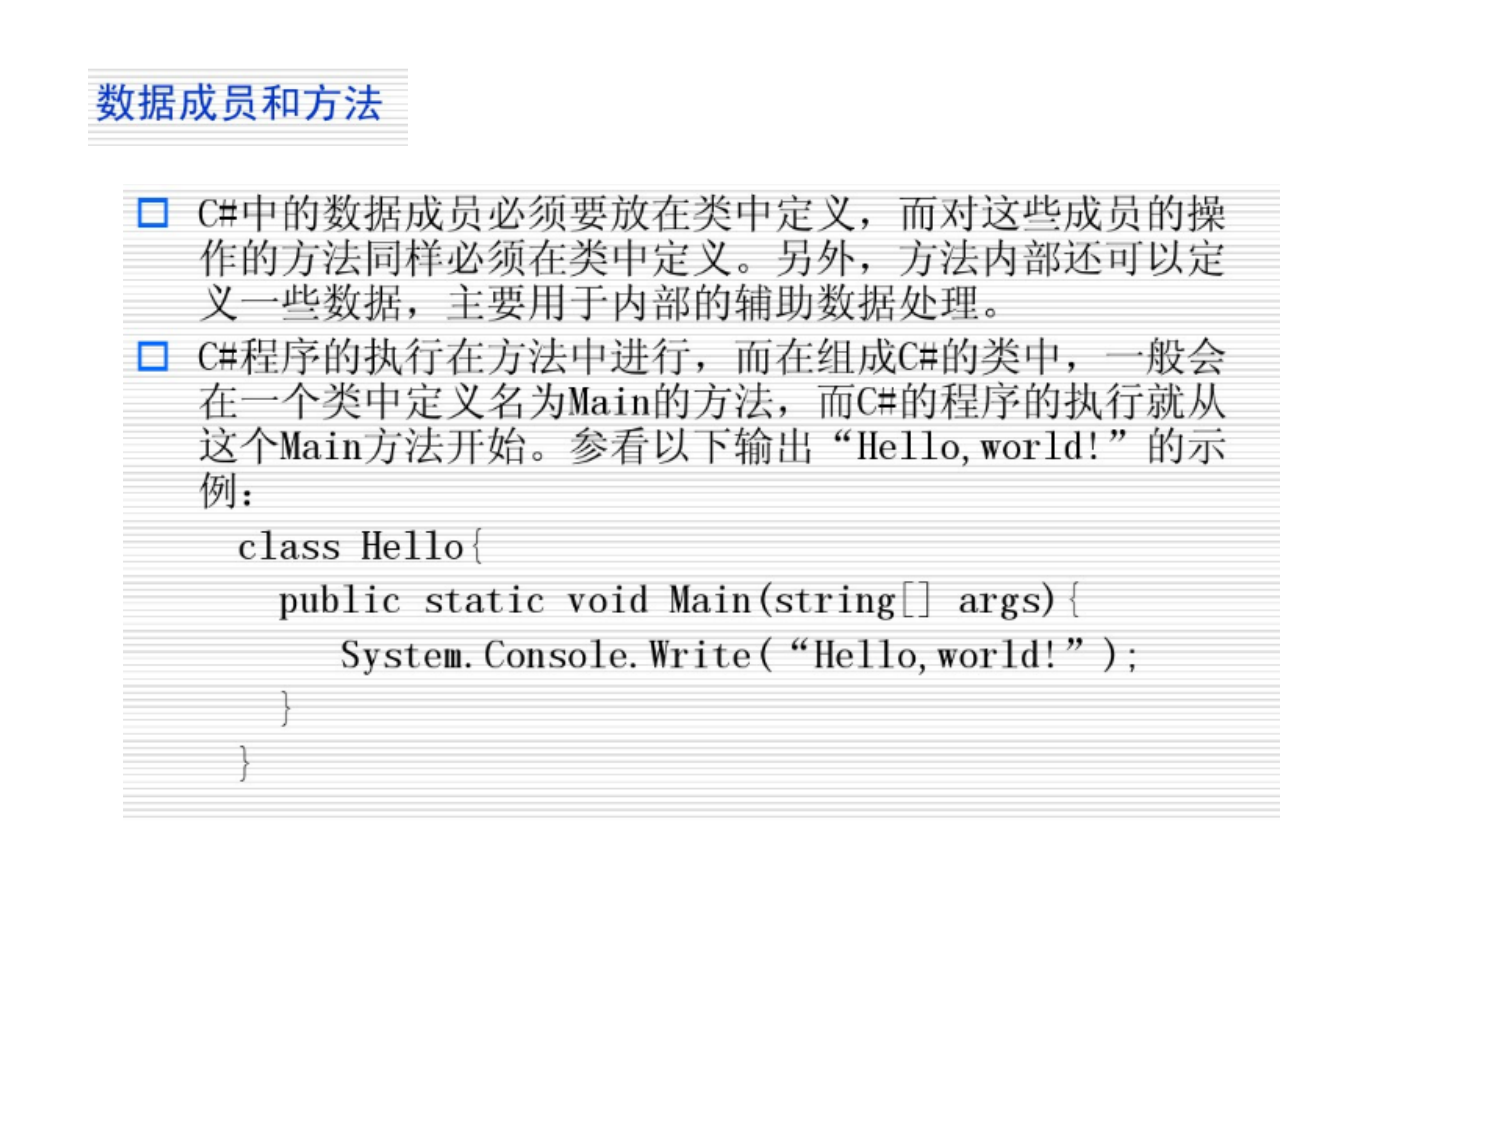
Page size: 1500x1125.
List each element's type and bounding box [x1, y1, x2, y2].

picture [88, 66, 408, 147]
picture [123, 184, 1281, 821]
